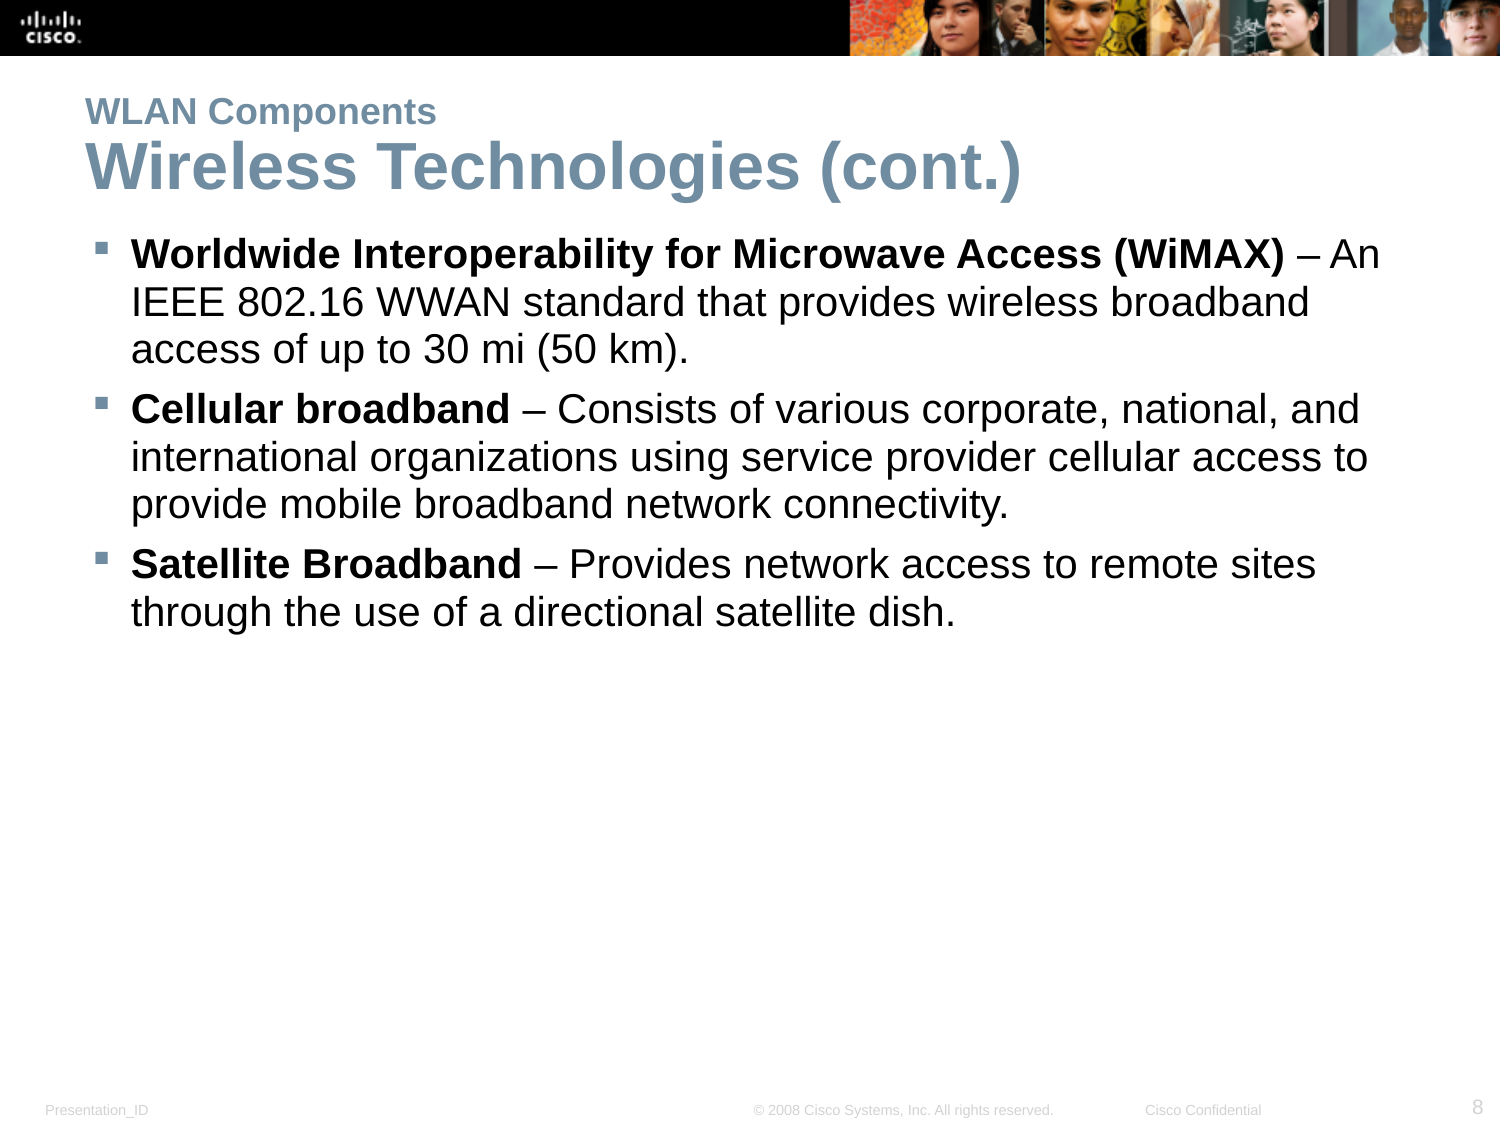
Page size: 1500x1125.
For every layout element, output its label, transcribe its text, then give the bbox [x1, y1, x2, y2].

picture [0, 0, 1500, 56]
list Worldwide Interoperability for Microwave Access (WiMAX) – An IEEE 802.16 WWAN standard that provides wireless broadband access of up to 30 mi (50 km). Cellular broadband – Consists of various corporate, national, and international organizations using service provider cellular access to provide mobile broadband network connectivity. Satellite Broadband – Provides network access to remote sites through the use of a directional satellite dish. [78, 223, 1422, 1042]
title WLAN Components Wireless Technologies (cont.) [71, 73, 1409, 212]
